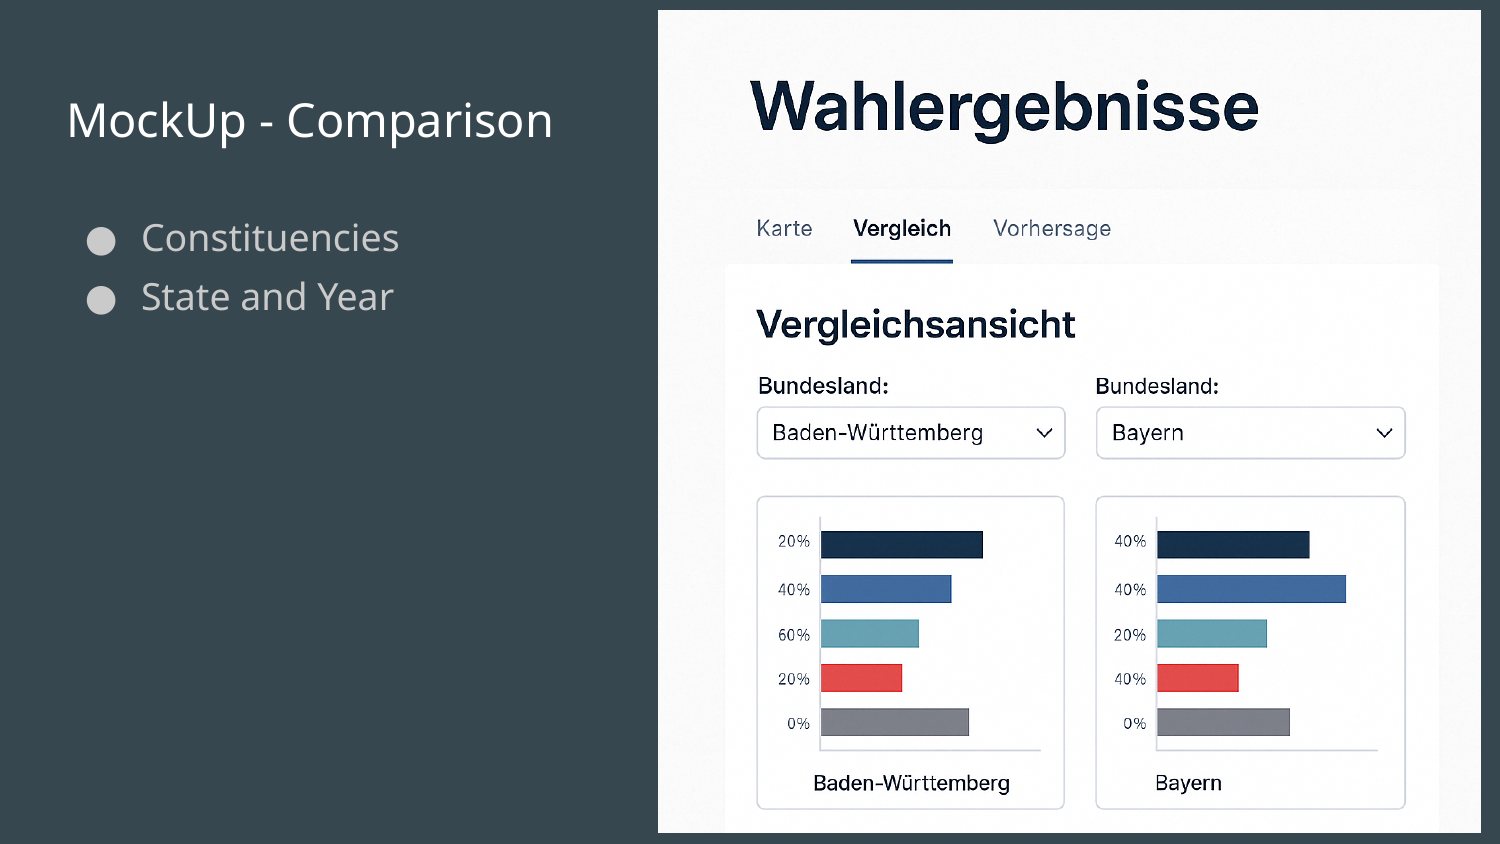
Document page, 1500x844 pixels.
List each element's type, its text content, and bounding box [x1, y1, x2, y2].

picture [657, 10, 1481, 834]
title MockUp - Comparison [51, 72, 652, 167]
list Constituencies State and Year [51, 189, 652, 750]
